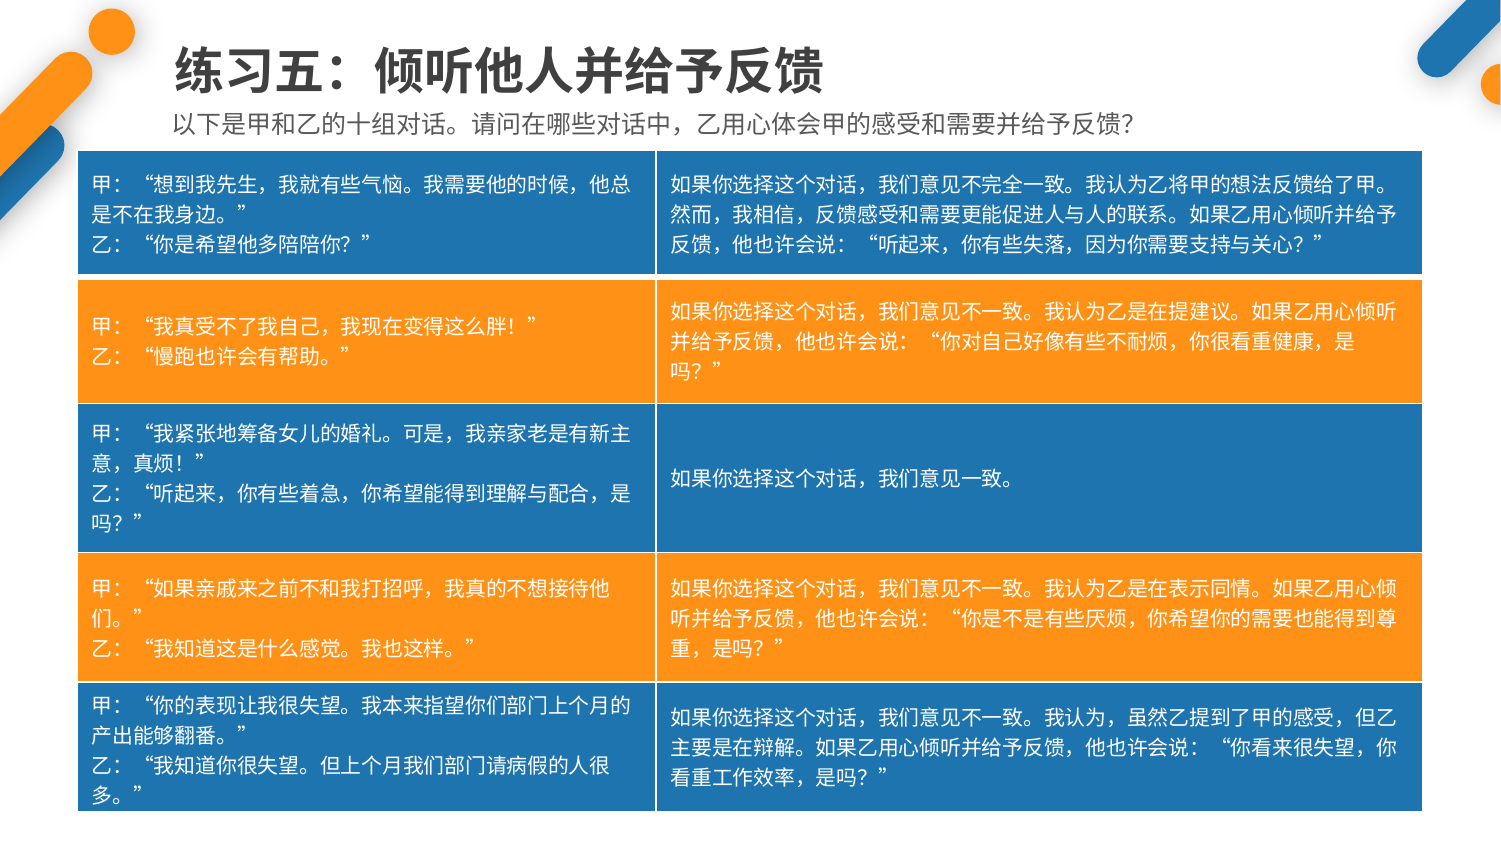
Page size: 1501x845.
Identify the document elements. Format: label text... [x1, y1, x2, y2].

table_cell 甲：“我紧张地筹备女儿的婚礼。可是，我亲家老是有新主意，真烦！” 乙：“听起来，你有些着急，你希望能得到理解与配合，是吗？” [78, 404, 655, 552]
text_box 练习五：倾听他人并给予反馈 [159, 32, 1046, 108]
table_cell 如果你选择这个对话，我们意见一致。 [657, 404, 1422, 552]
table_header 如果你选择这个对话，我们意见不完全一致。我认为乙将甲的想法反馈给了甲。然而，我相信，反馈感受和需要更能促进人与人的联系。如果乙用心倾听并给予反馈，他也许会说：“听起来，你有些失落，因为你需要支持与关心？” [657, 151, 1422, 274]
table_cell 如果你选择这个对话，我们意见不一致。我认为，虽然乙提到了甲的感受，但乙主要是在辩解。如果乙用心倾听并给予反馈，他也许会说：“你看来很失望，你看重工作效率，是吗？” [657, 683, 1422, 811]
text_box 以下是甲和乙的十组对话。请问在哪些对话中，乙用心体会甲的感受和需要并给予反馈？ [171, 108, 1377, 139]
table_cell 如果你选择这个对话，我们意见不一致。我认为乙是在提建议。如果乙用心倾听并给予反馈，他也许会说：“你对自己好像有些不耐烦，你很看重健康，是吗？” [657, 280, 1422, 403]
table_cell 如果你选择这个对话，我们意见不一致。我认为乙是在表示同情。如果乙用心倾听并给予反馈，他也许会说：“你是不是有些厌烦，你希望你的需要也能得到尊重，是吗？” [657, 553, 1422, 681]
table_cell 甲：“我真受不了我自己，我现在变得这么胖！” 乙：“慢跑也许会有帮助。” [78, 280, 655, 403]
table_header 甲：“想到我先生，我就有些气恼。我需要他的时候，他总是不在我身边。” 乙：“你是希望他多陪陪你？” [78, 151, 655, 274]
table_cell 甲：“你的表现让我很失望。我本来指望你们部门上个月的产出能够翻番。” 乙：“我知道你很失望。但上个月我们部门请病假的人很多。” [78, 683, 655, 811]
table_cell 甲：“如果亲戚来之前不和我打招呼，我真的不想接待他们。” 乙：“我知道这是什么感觉。我也这样。” [78, 553, 655, 681]
